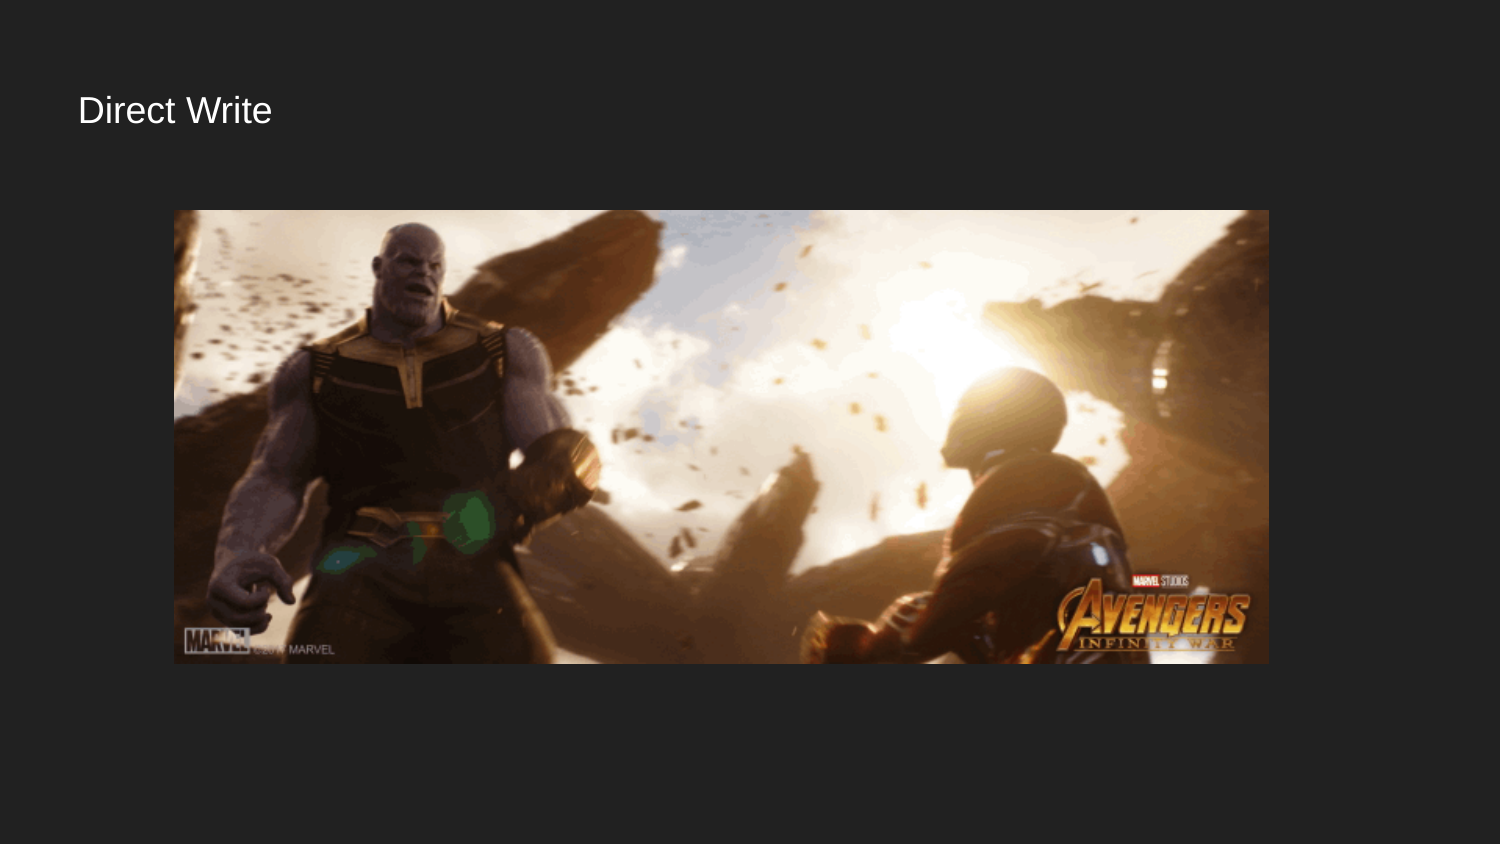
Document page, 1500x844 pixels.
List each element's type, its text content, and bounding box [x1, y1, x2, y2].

text_box Direct Write [62, 60, 1412, 136]
picture [174, 209, 1269, 664]
